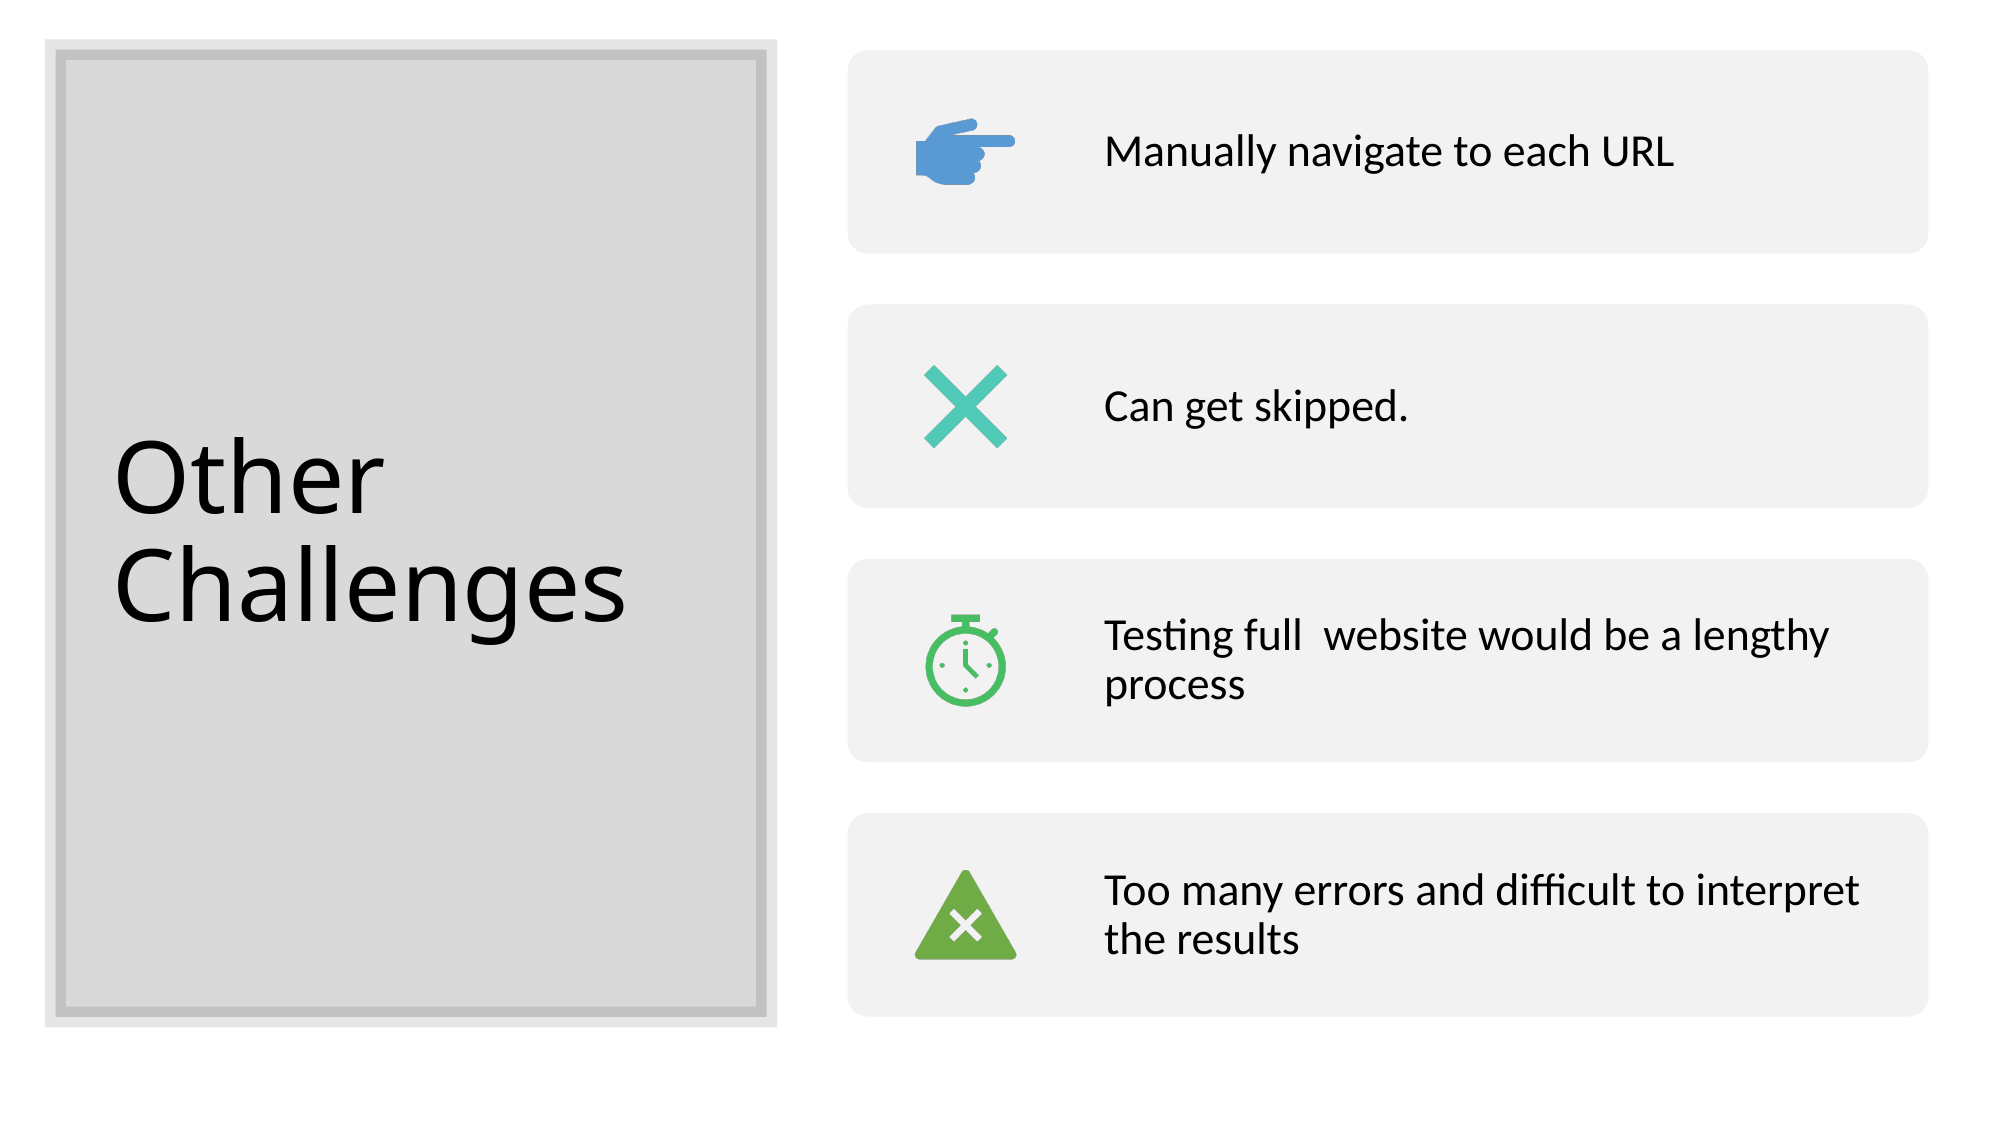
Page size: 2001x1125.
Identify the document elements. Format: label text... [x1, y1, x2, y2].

title Other Challenges [97, 104, 722, 967]
text_box [54, 49, 768, 1018]
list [847, 49, 1929, 1018]
